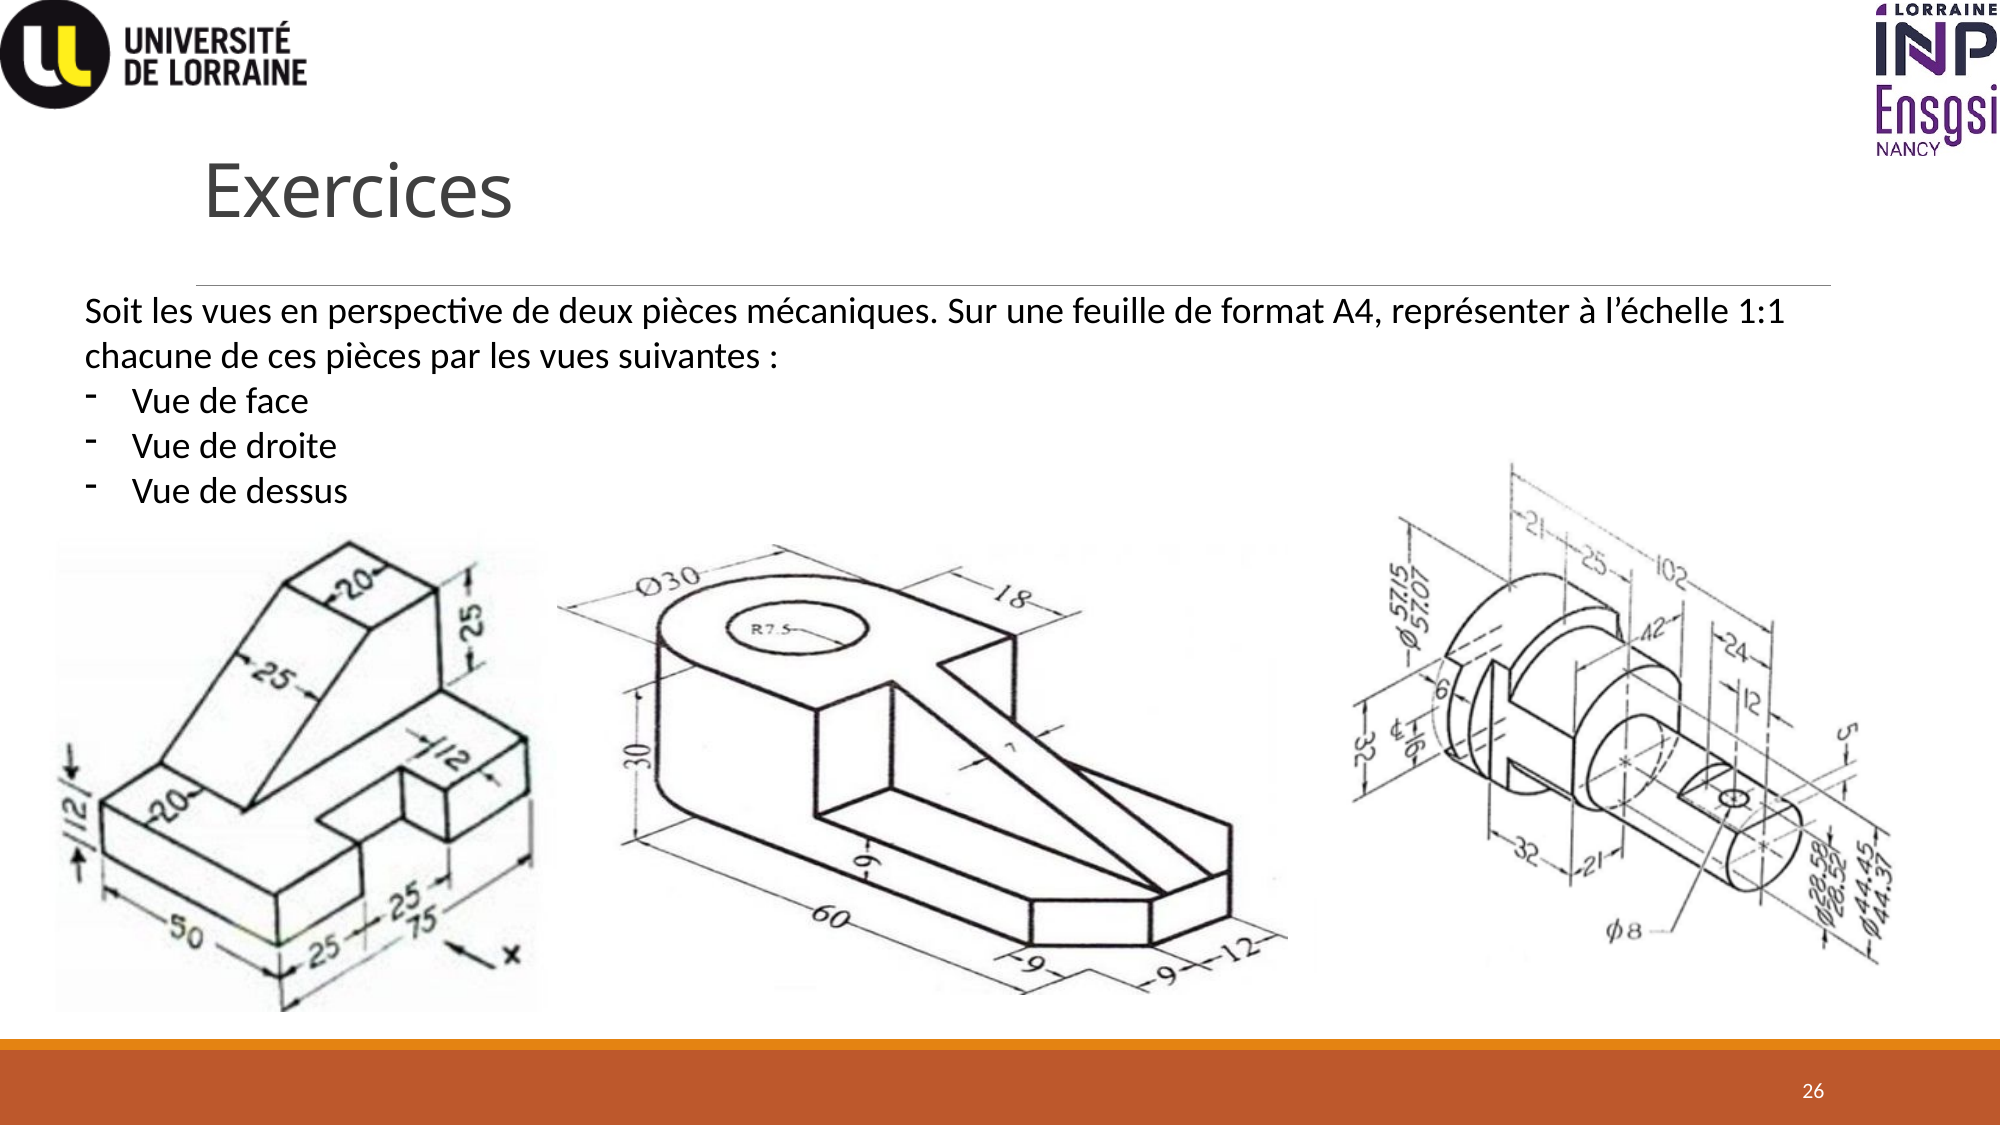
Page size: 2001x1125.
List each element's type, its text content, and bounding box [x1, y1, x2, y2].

picture [0, 0, 314, 110]
picture [1876, 3, 1997, 156]
text_box Soit les vues en perspective de deux pièces mécaniques. Sur une feuille de format A4, représenter à l’échelle 1:1 chacune de ces pièces par les vues suivantes : Vue de face Vue de droite Vue de dessus [70, 278, 1932, 519]
picture [30, 446, 1972, 1025]
slide_number 26 [1624, 1059, 1840, 1120]
title Exercices [187, 101, 1813, 240]
